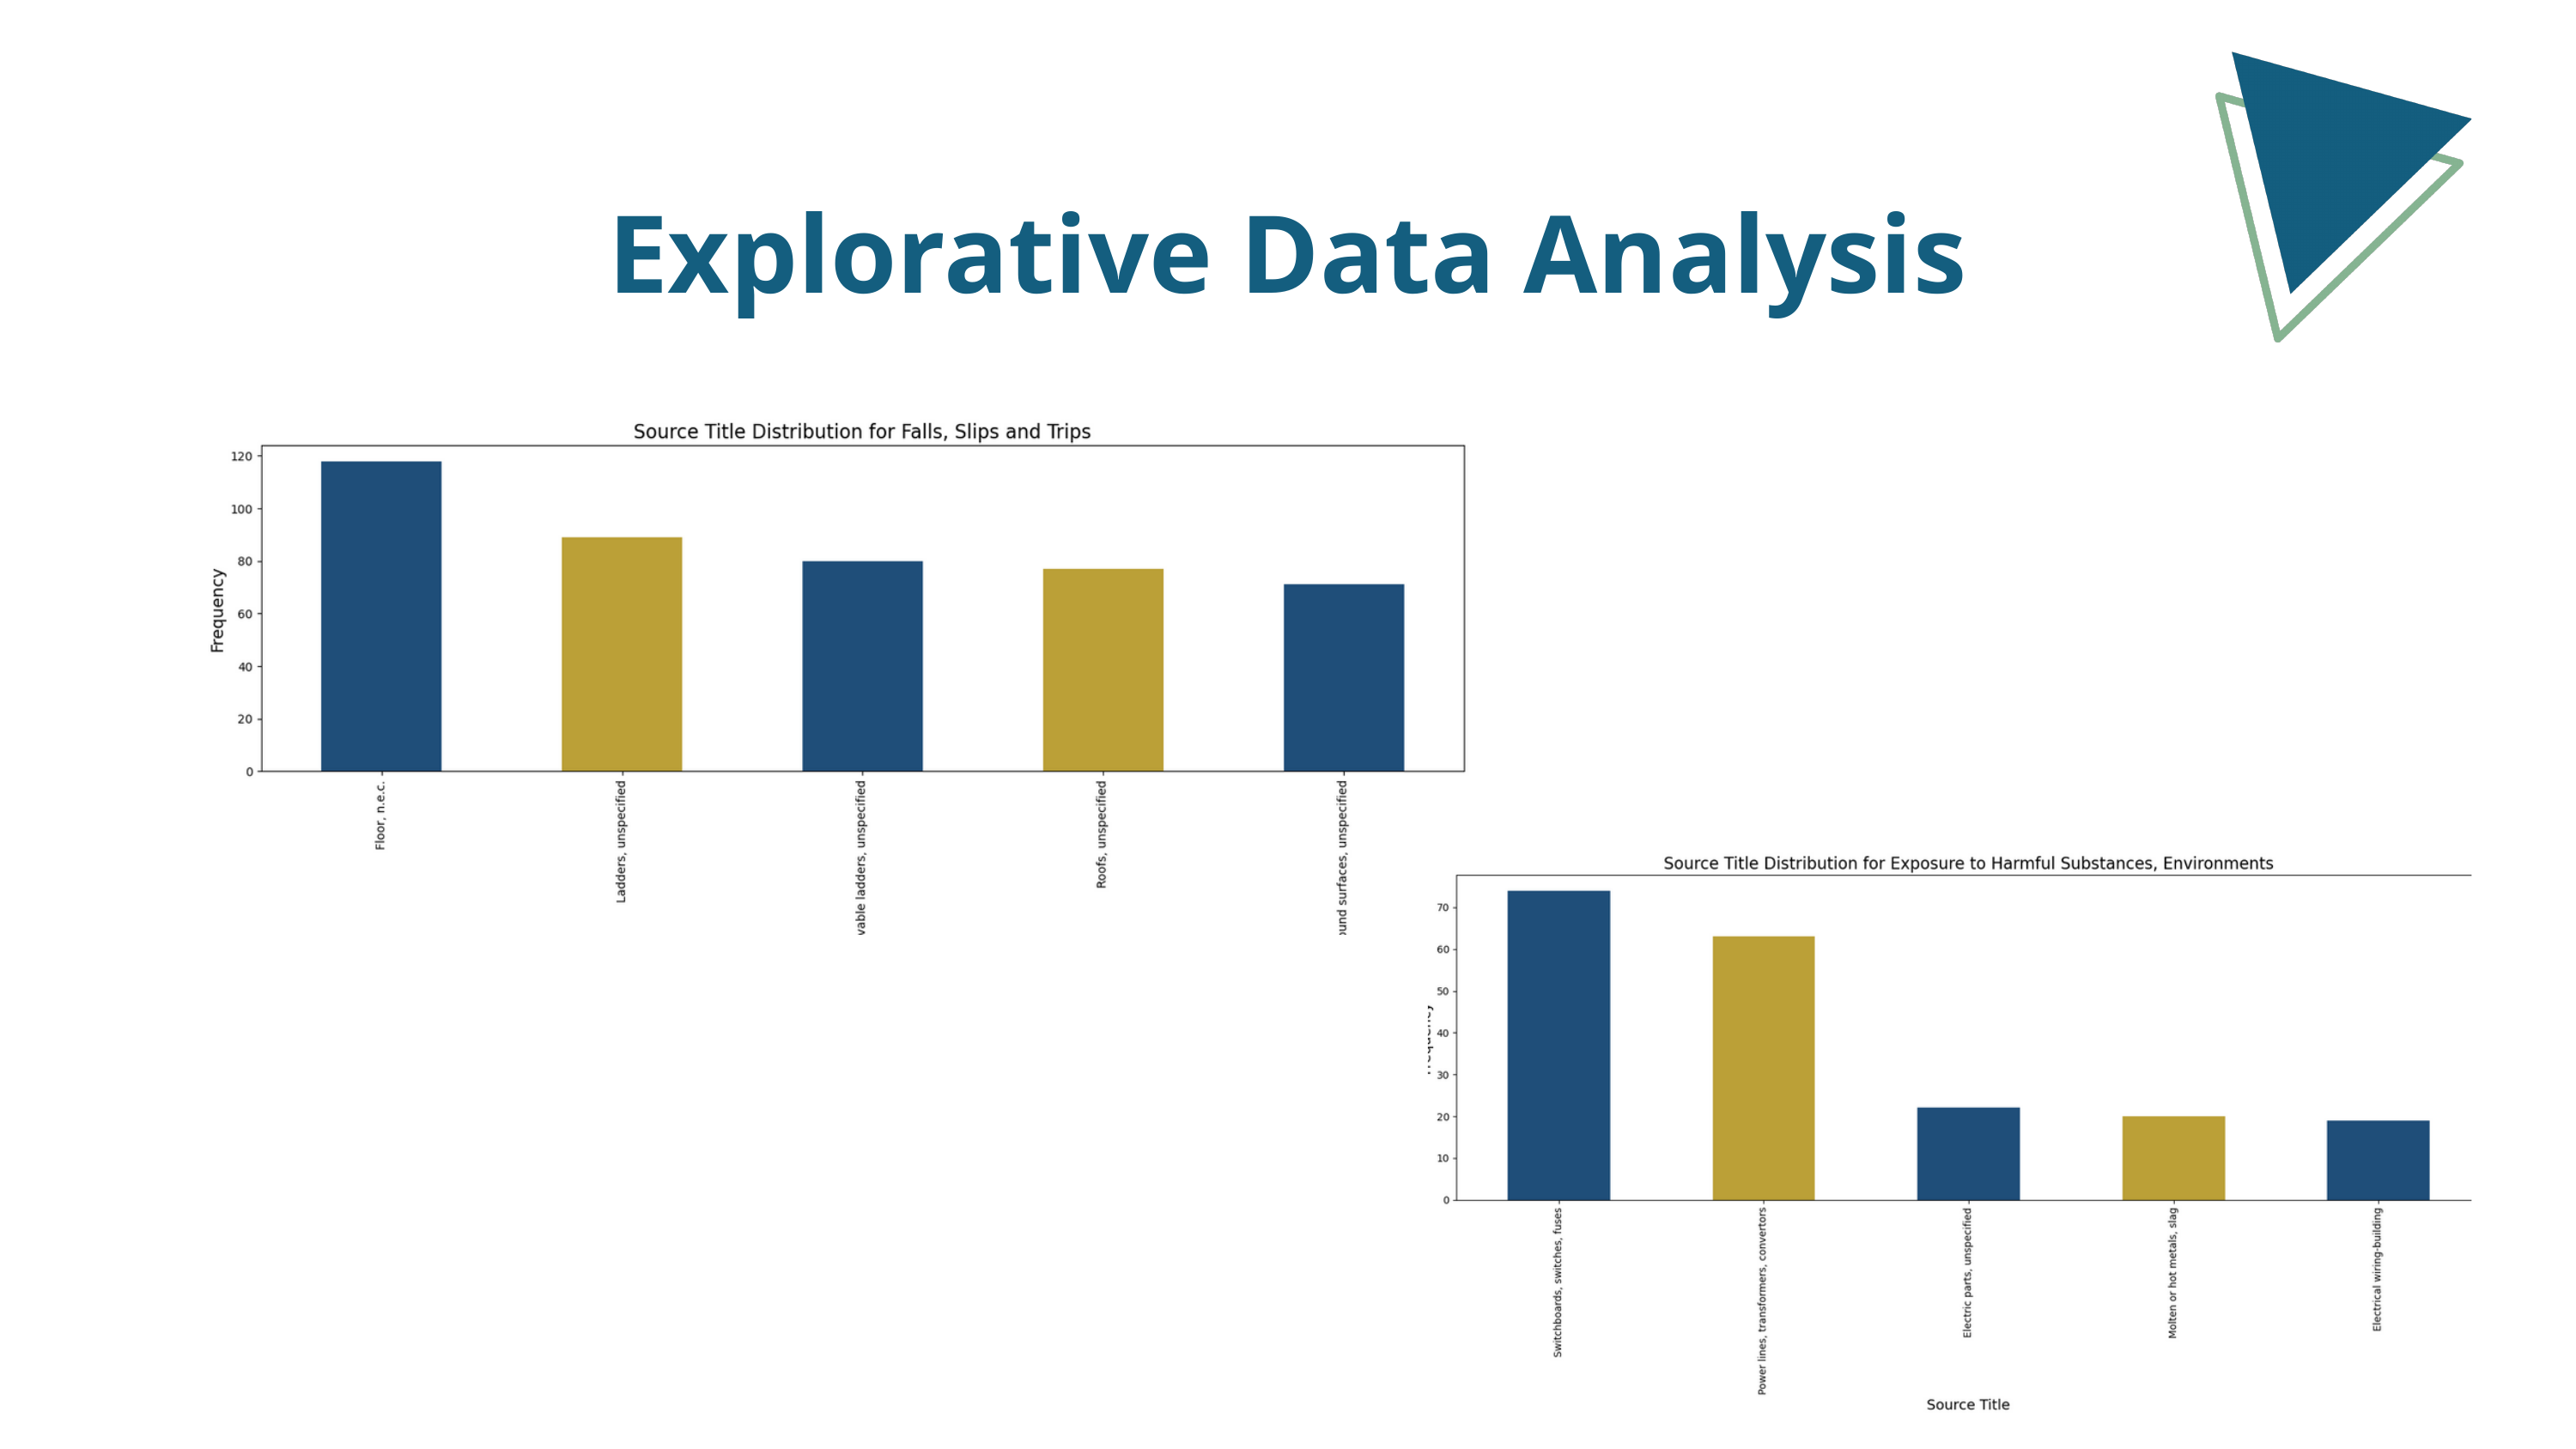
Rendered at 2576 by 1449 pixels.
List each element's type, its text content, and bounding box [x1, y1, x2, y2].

text_box Explorative Data Analysis [586, 164, 1990, 315]
text_box [2123, 0, 2472, 344]
text_box [1427, 849, 2472, 1420]
text_box [201, 415, 1472, 935]
